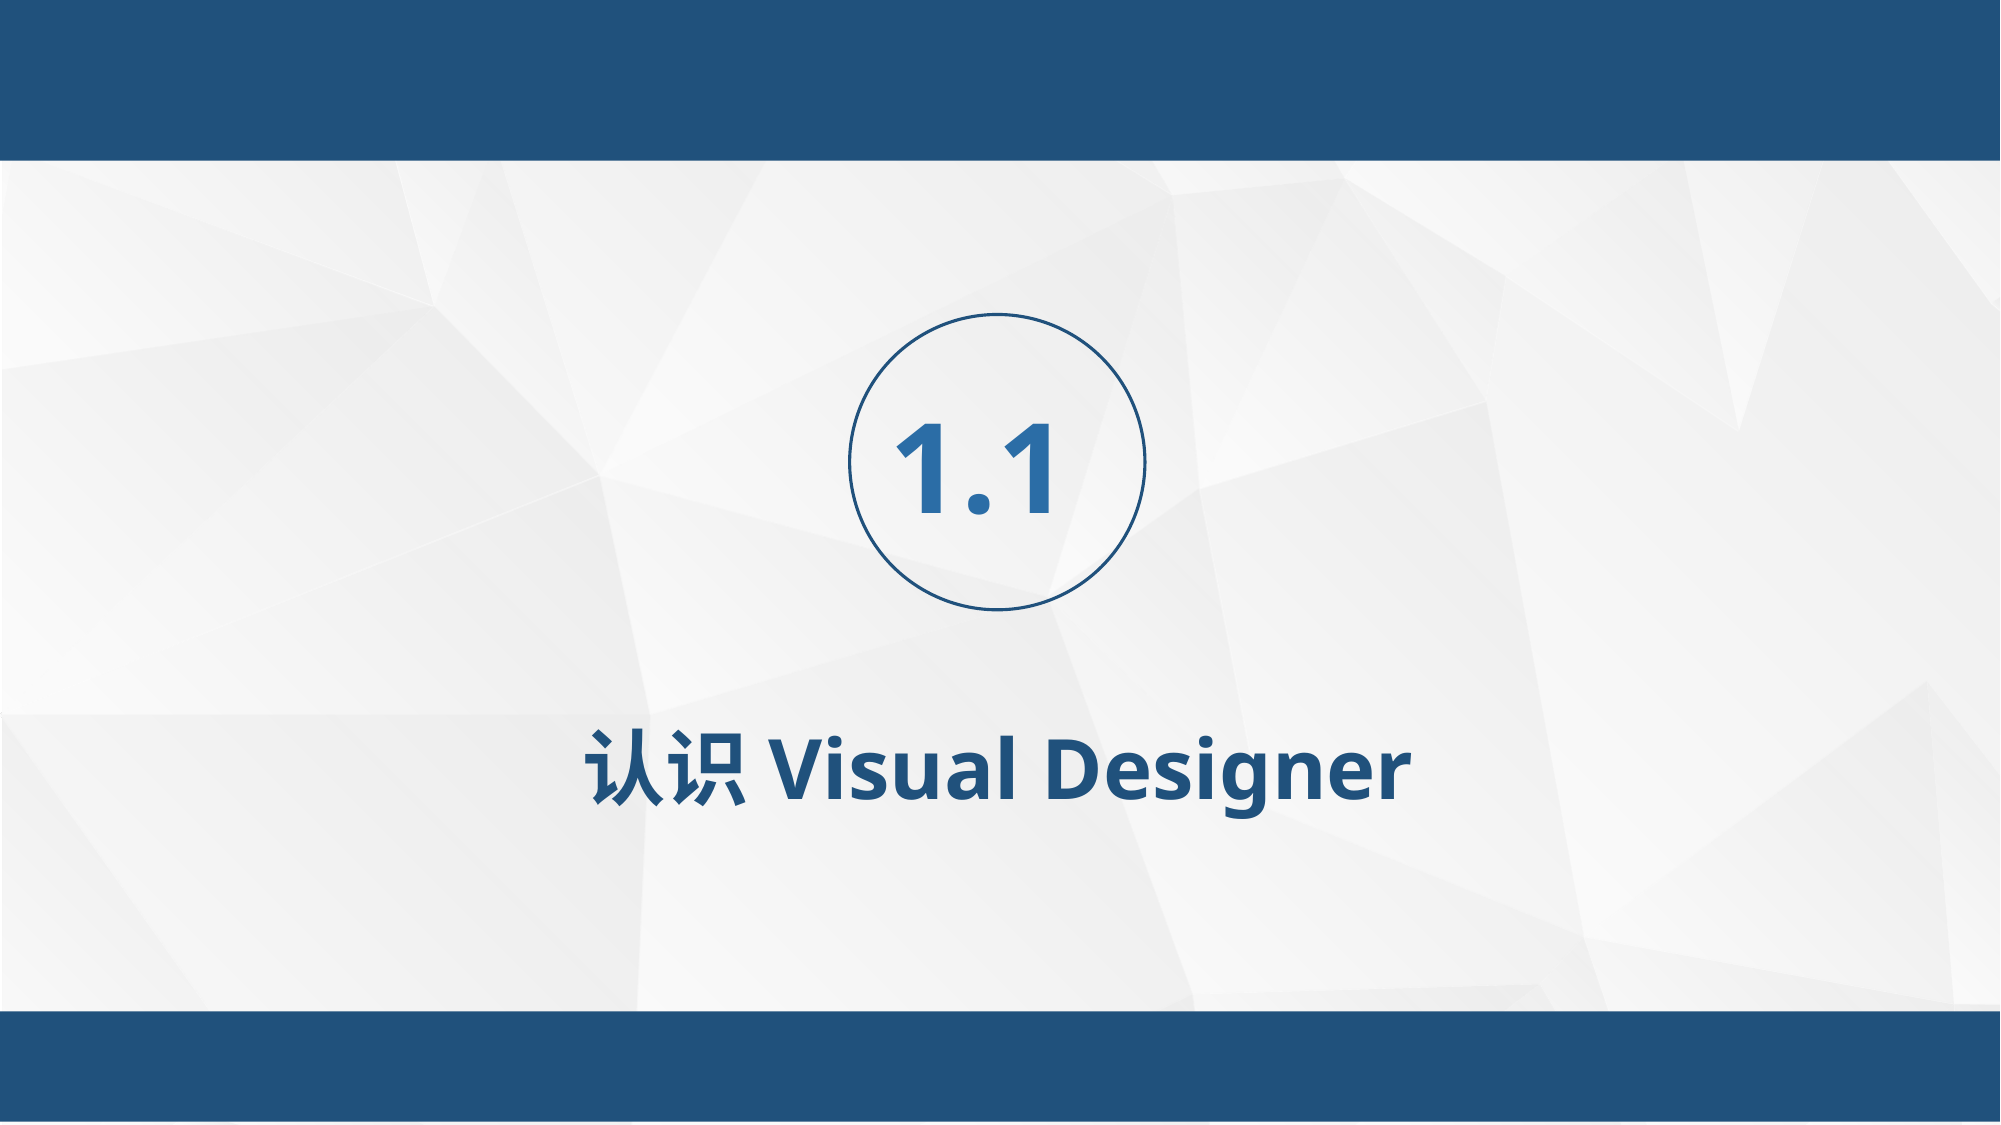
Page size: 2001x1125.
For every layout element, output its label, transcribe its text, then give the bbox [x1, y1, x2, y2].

list 1.1 [875, 398, 1120, 563]
list 认识Visual Designer [531, 719, 1466, 930]
picture [0, 0, 2001, 1125]
